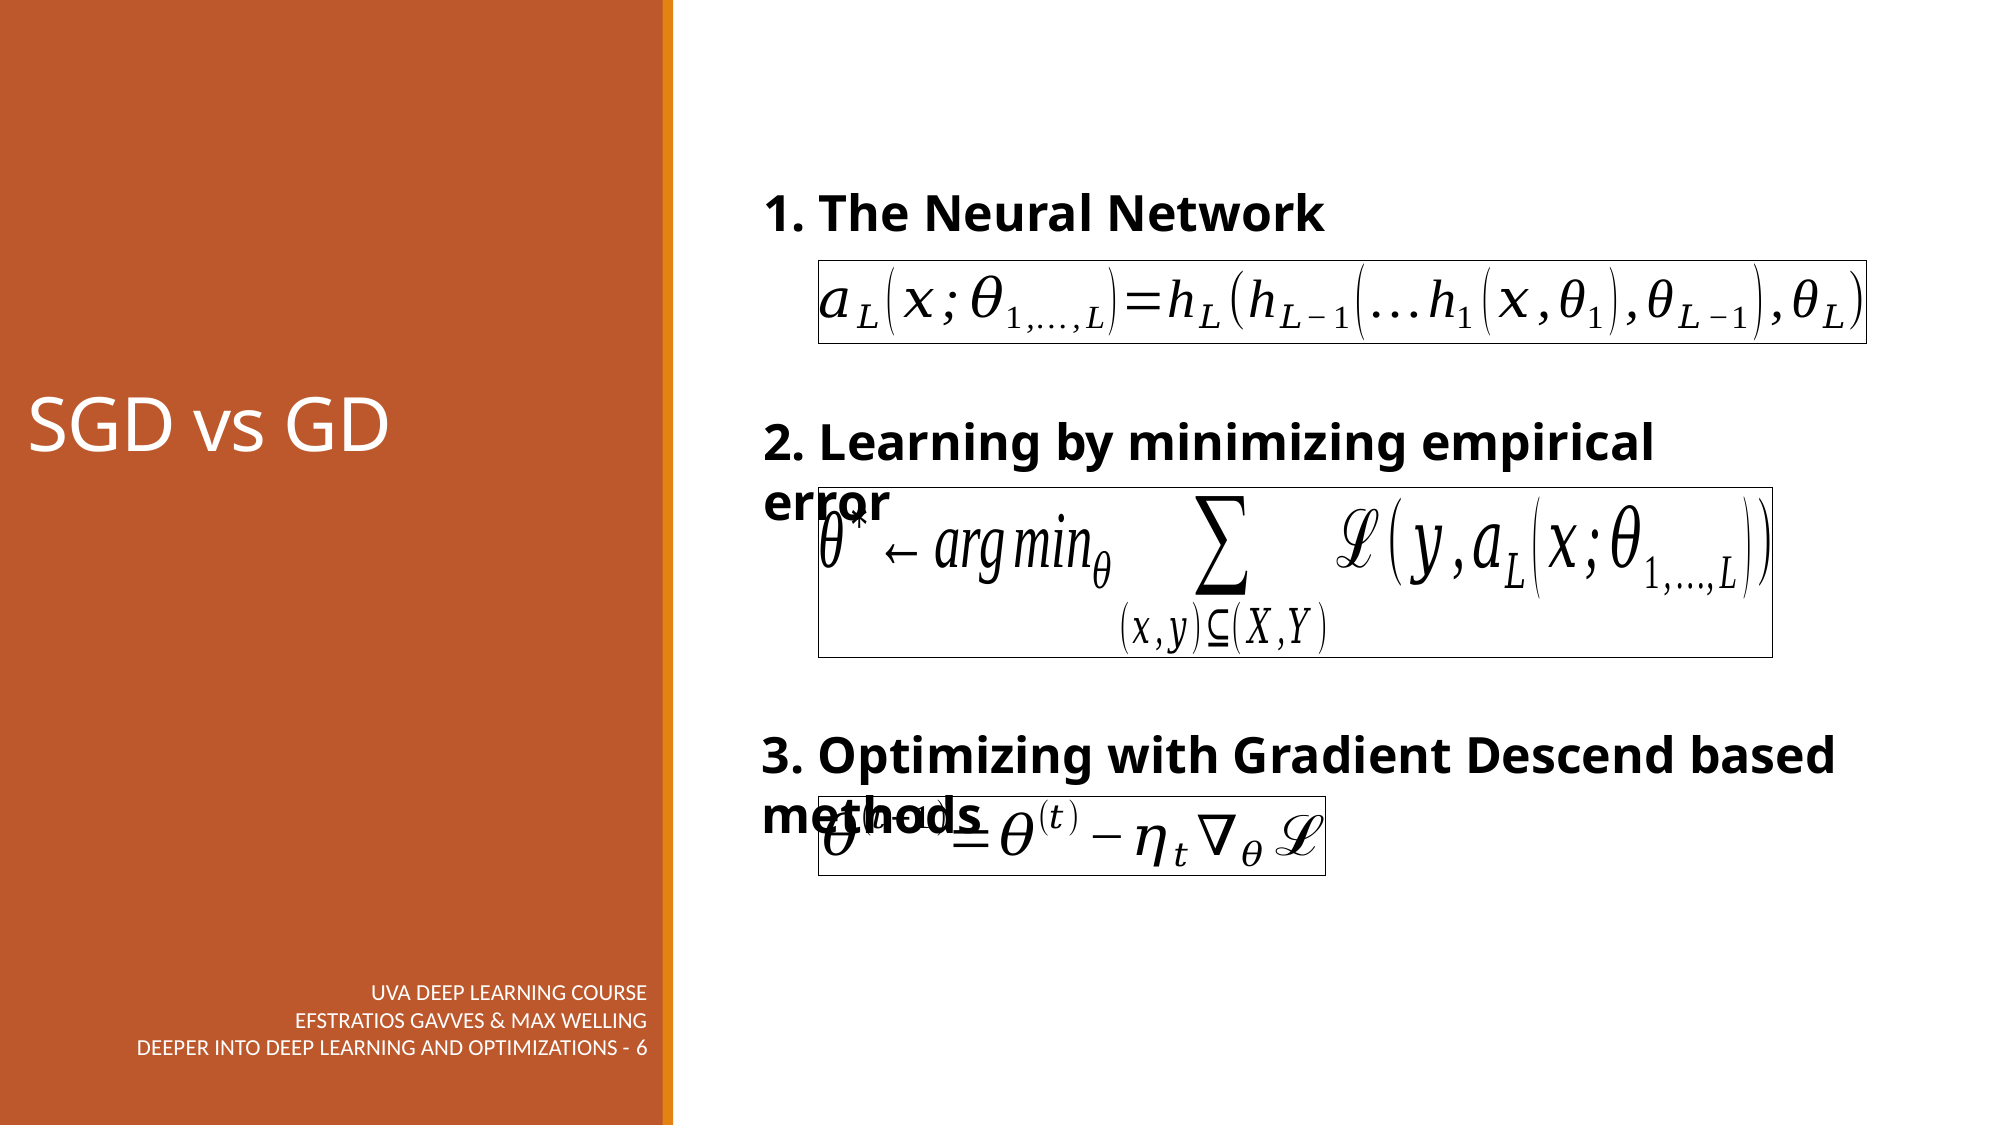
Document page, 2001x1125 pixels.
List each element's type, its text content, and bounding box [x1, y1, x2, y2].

text_box 2. Learning by minimizing empirical error [748, 403, 1749, 538]
text_box 3. Optimizing with Gradient Descend based methods [747, 716, 1889, 852]
title SGD vs GD [12, 99, 674, 475]
text_box 1. The Neural Network [748, 173, 1749, 249]
